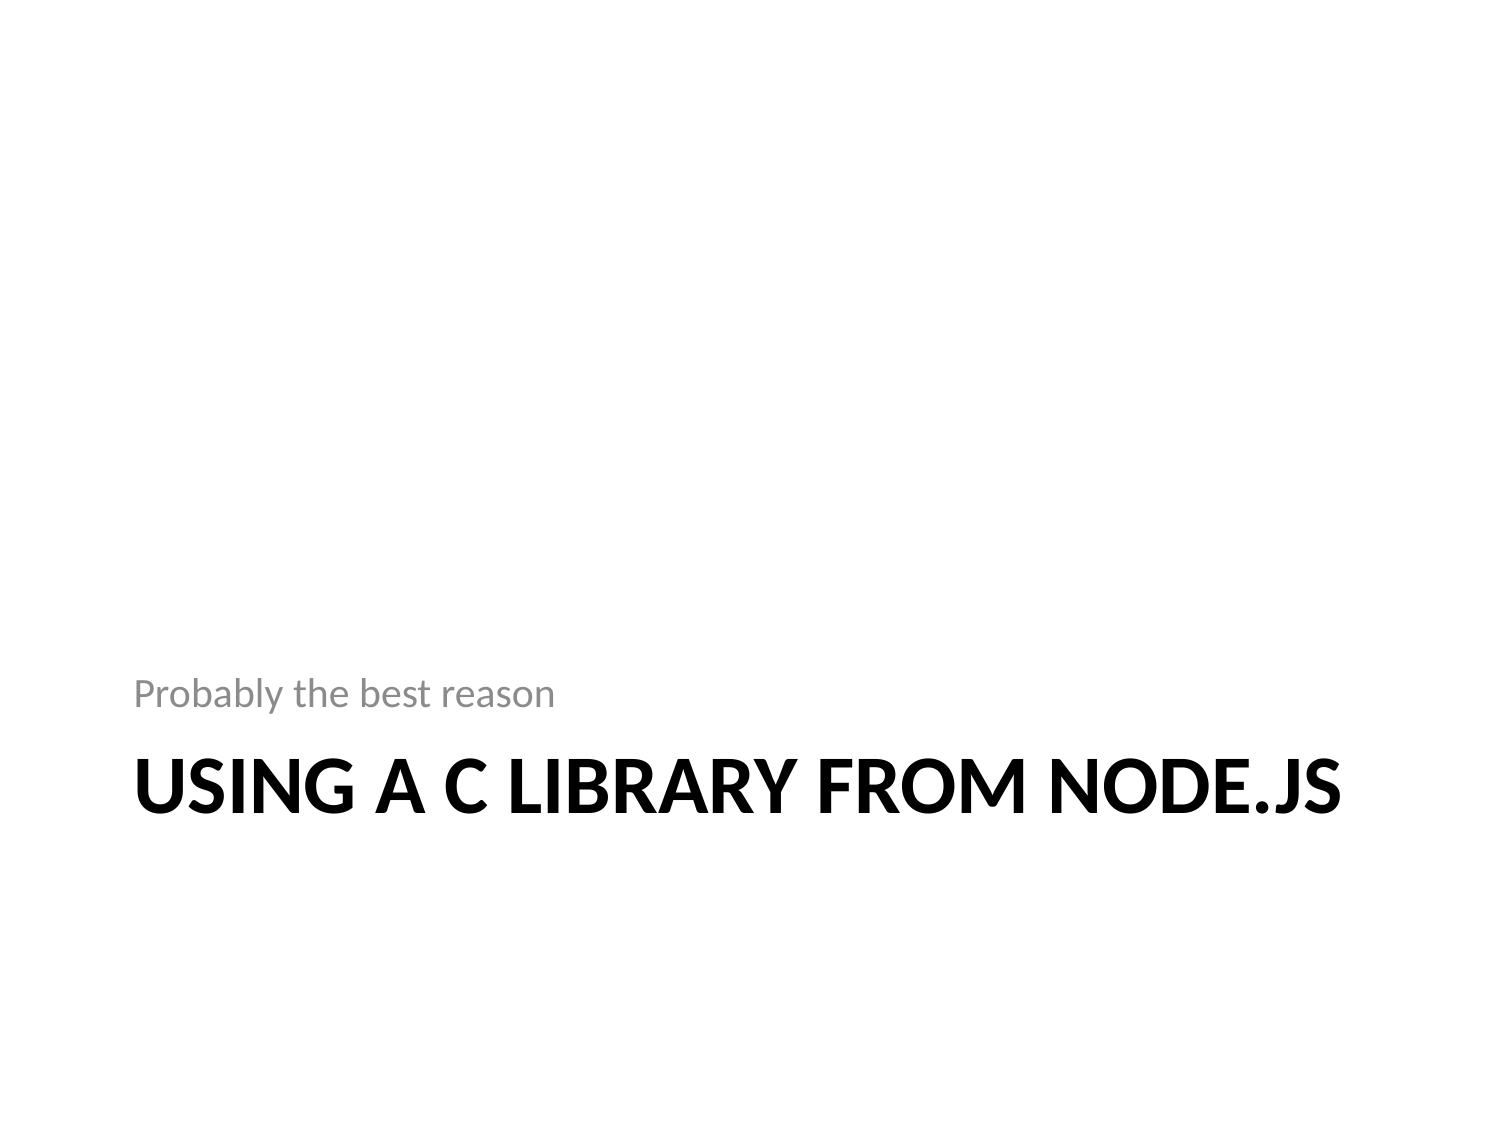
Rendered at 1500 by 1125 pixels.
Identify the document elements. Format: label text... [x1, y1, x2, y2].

list Probably the best reason [118, 476, 1394, 723]
title Using a C library from node.js [118, 723, 1394, 947]
